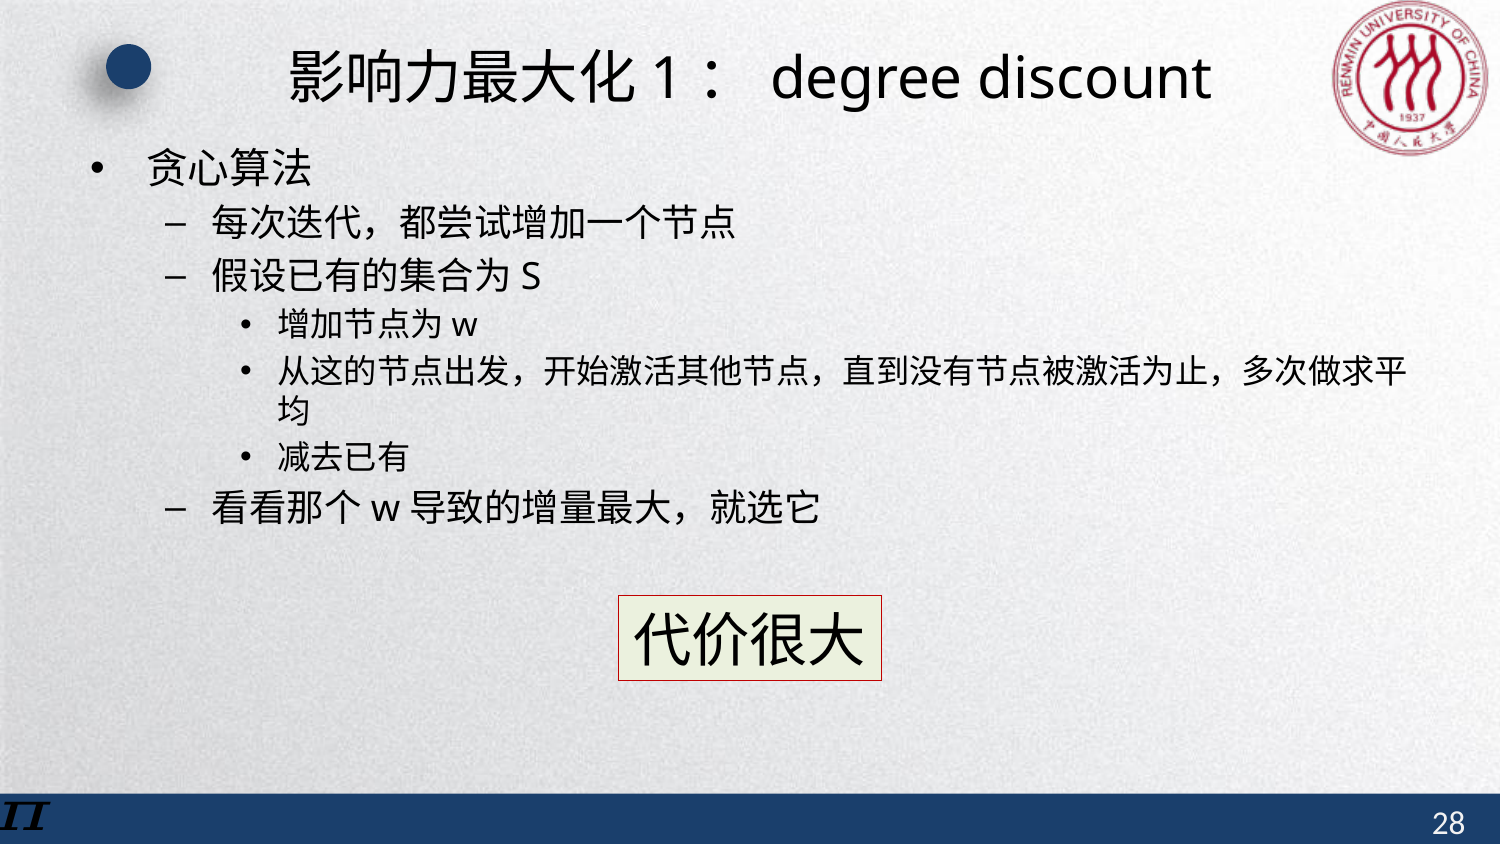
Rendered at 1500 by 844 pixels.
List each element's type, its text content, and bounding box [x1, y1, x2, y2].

title 影响力最大化1：degree discount [75, 33, 1425, 116]
picture [0, 0, 1500, 793]
text_box 代价很大 [618, 595, 882, 681]
